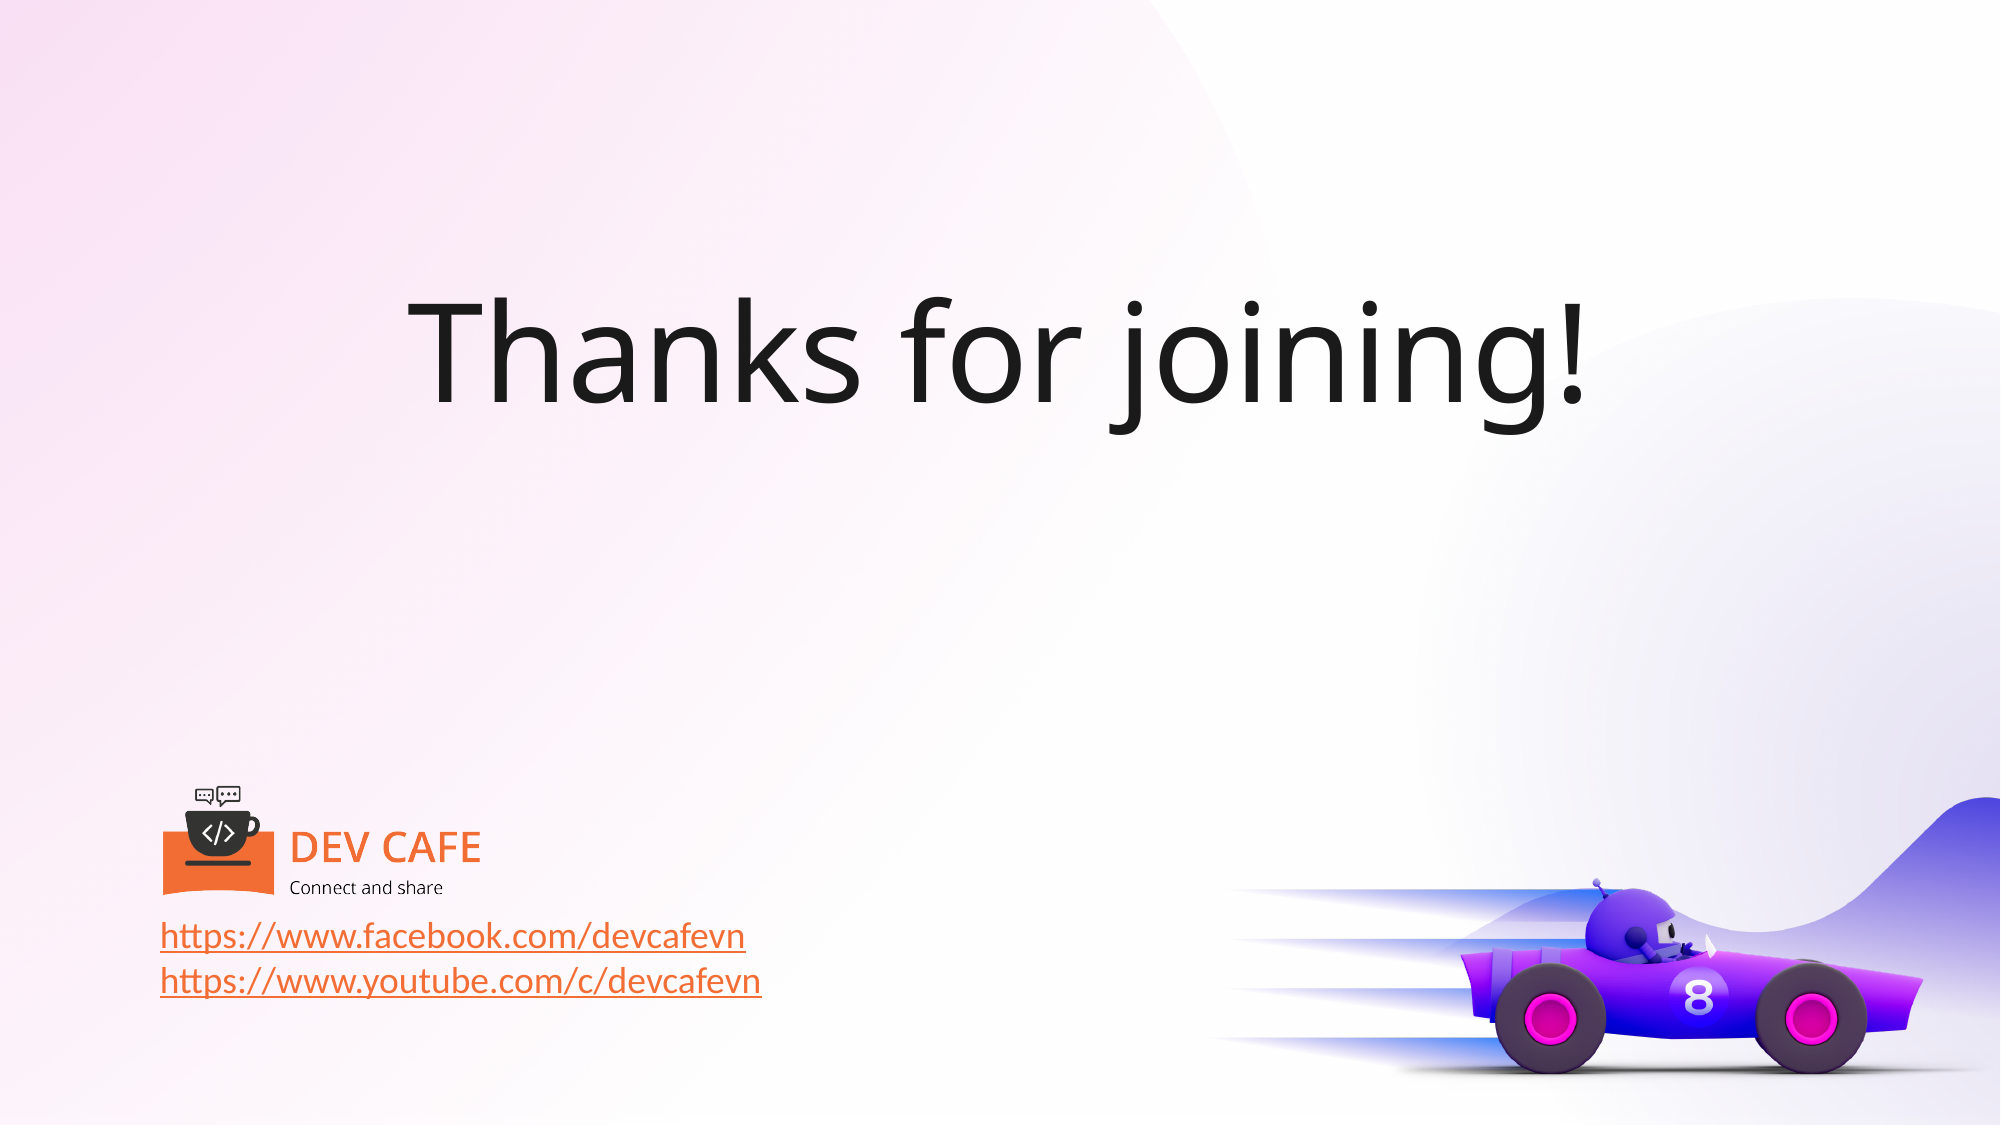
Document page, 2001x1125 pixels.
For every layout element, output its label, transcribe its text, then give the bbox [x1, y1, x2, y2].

picture [0, 0, 2001, 1125]
title Thanks for joining! [350, 264, 1650, 597]
text_box https://www.facebook.com/devcafevn https://www.youtube.com/c/devcafevn [145, 903, 1146, 1054]
